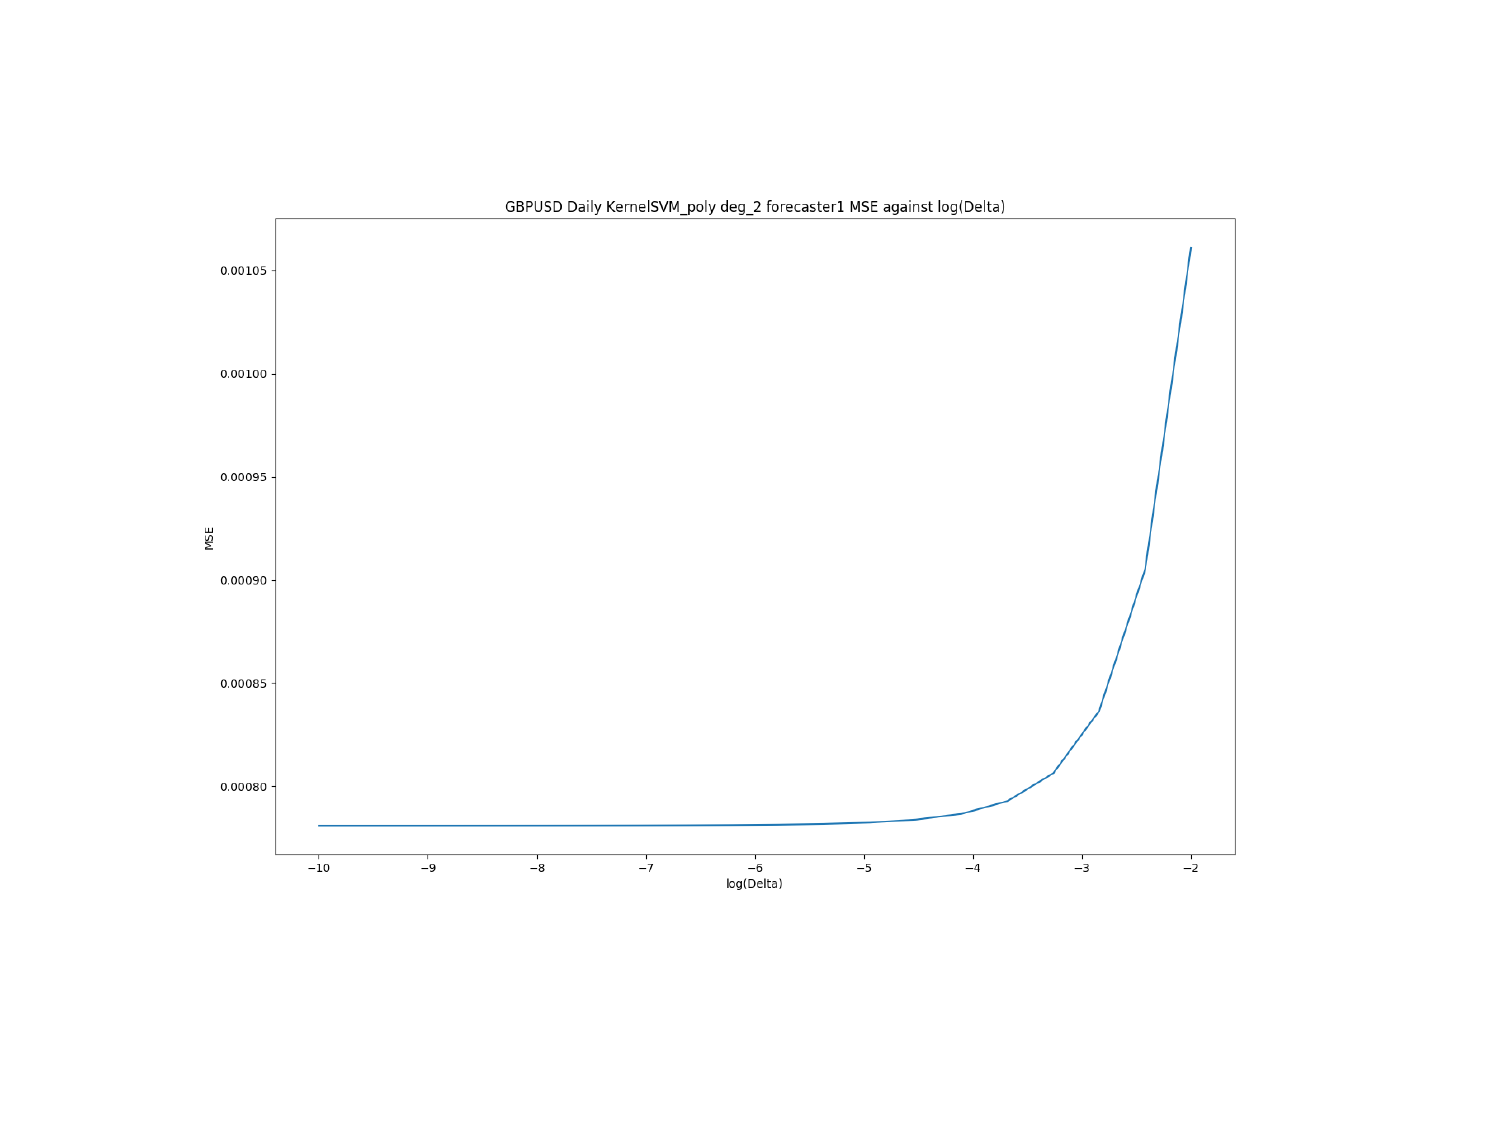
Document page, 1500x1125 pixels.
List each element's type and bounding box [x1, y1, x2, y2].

picture [119, 119, 1358, 946]
